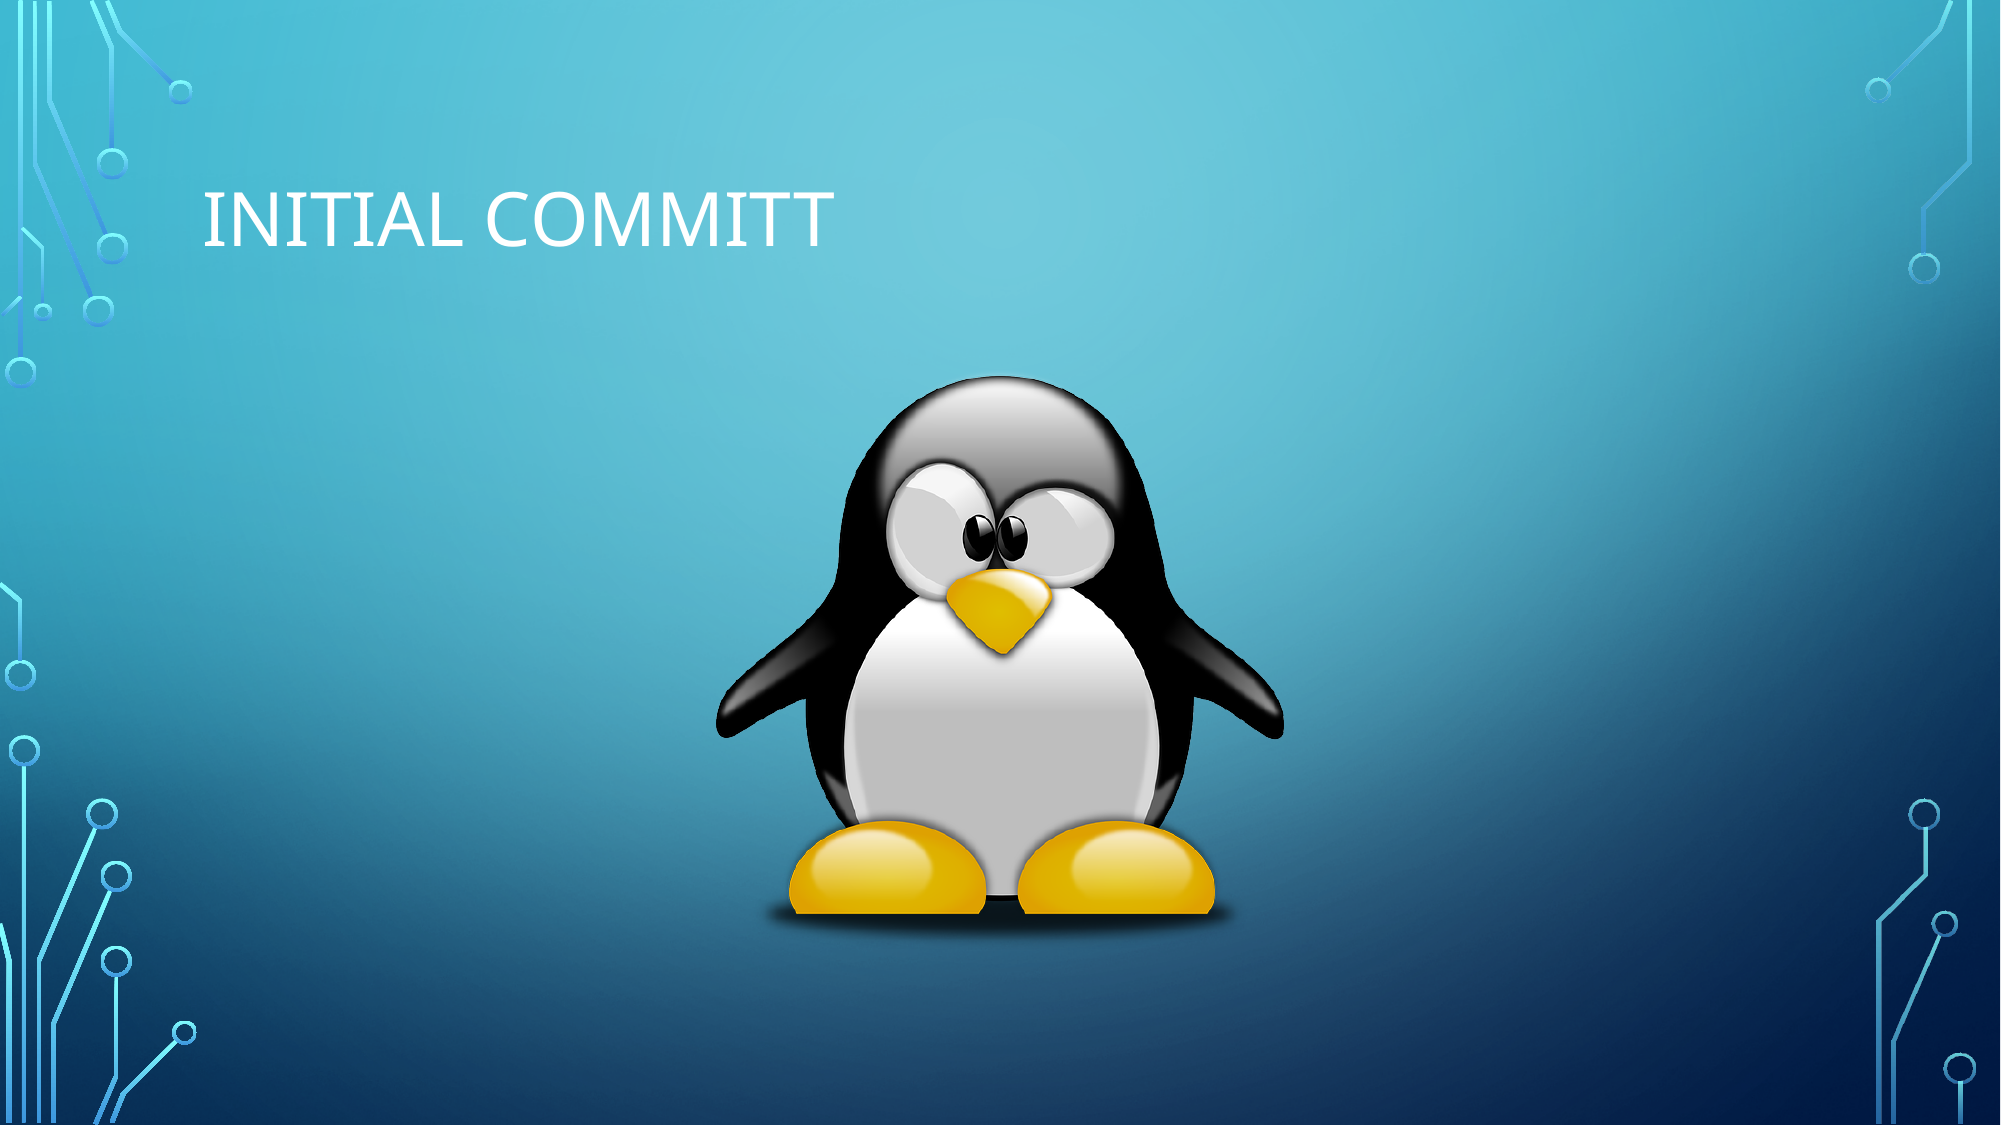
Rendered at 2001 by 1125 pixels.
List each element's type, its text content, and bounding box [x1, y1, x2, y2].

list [715, 368, 1284, 951]
title Initial COMMITT [187, 101, 1813, 344]
